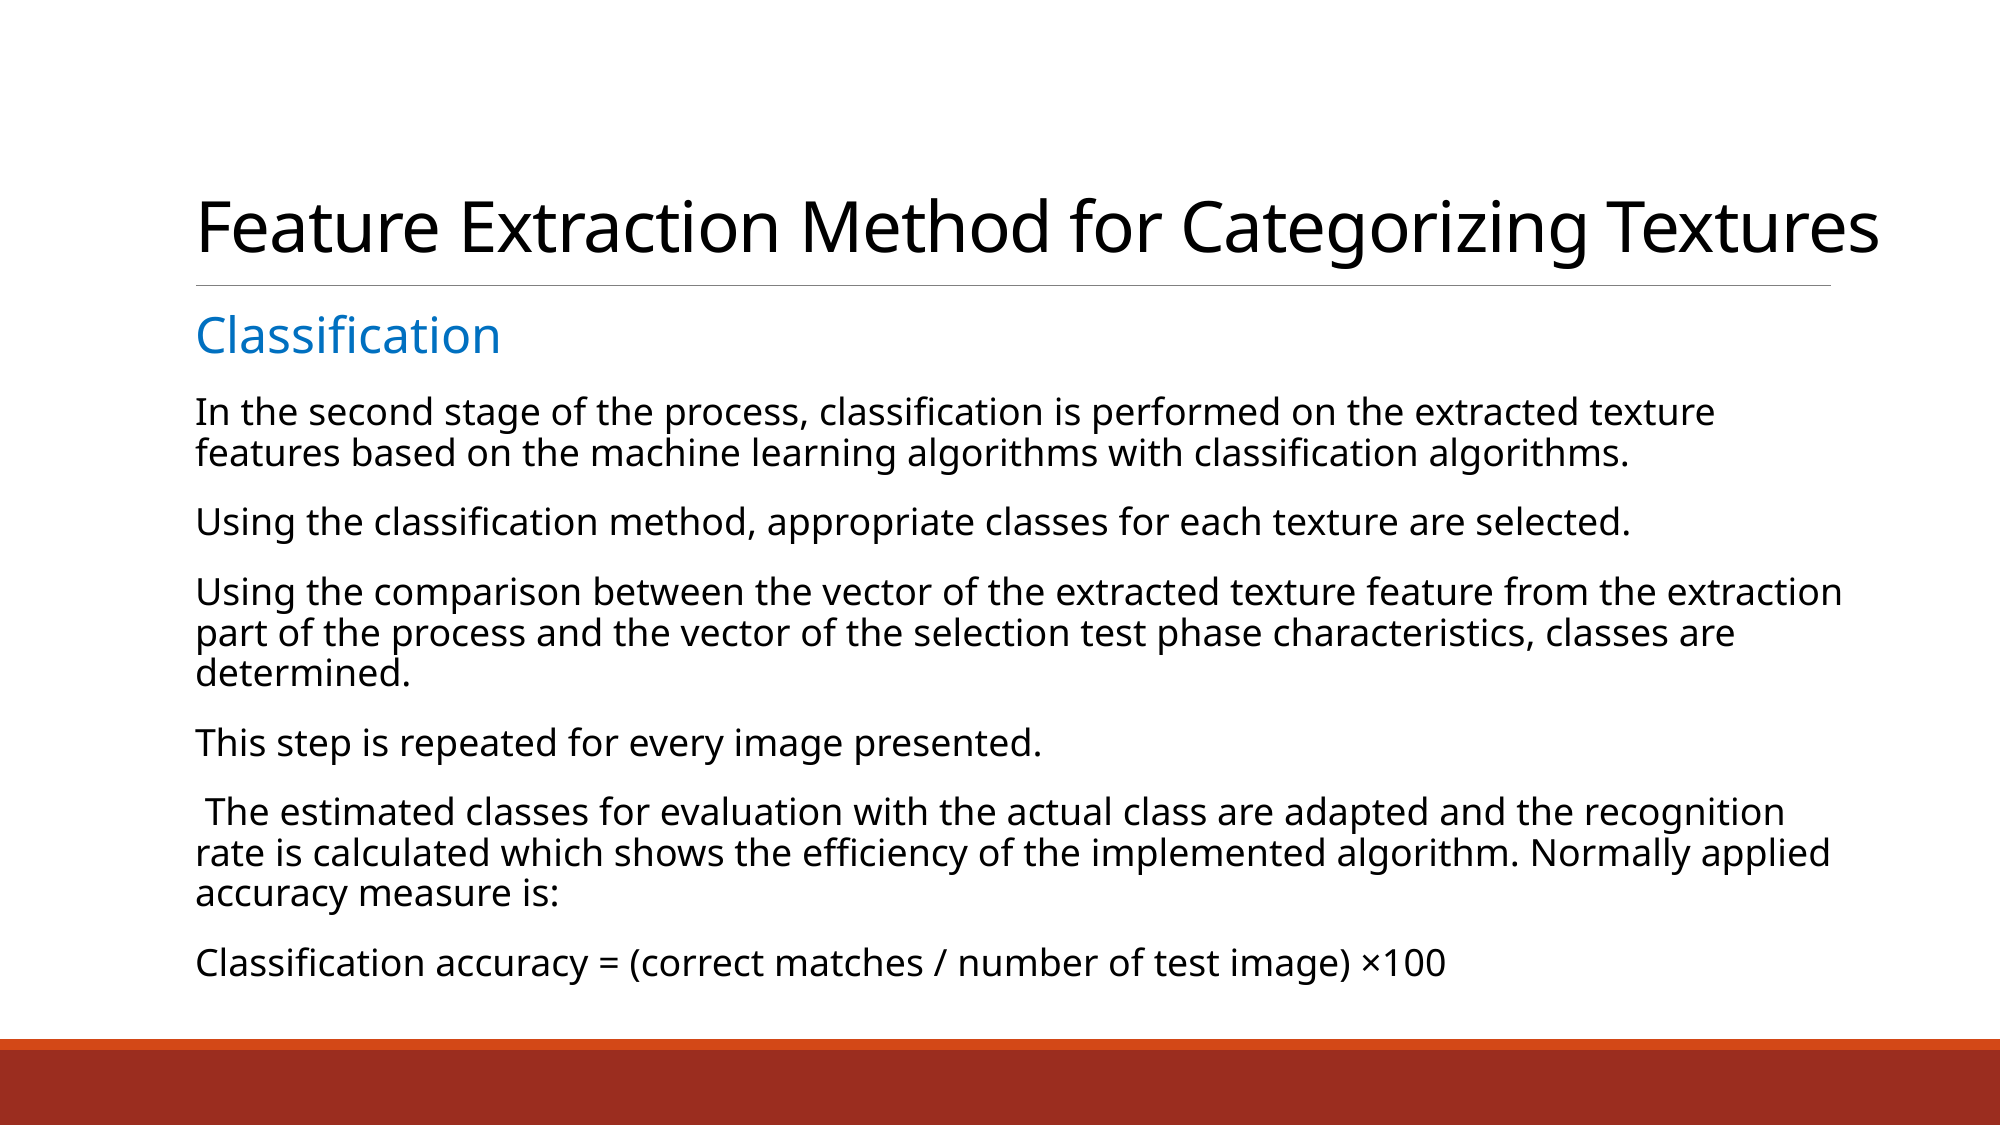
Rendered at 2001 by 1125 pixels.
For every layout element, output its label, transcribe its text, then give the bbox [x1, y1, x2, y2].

text_box Feature Extraction Method for Categorizing Textures [179, 156, 1905, 303]
list Classification In the second stage of the process, classification is performed on the extracted texture features based on the machine learning algorithms with classification algorithms. Using the classification method, appropriate classes for each texture are selected. Using the comparison between the vector of the extracted texture feature from the extraction part of the process and the vector of the selection test phase characteristics, classes are determined. This step is repeated for every image presented. The estimated classes for evaluation with the actual class are adapted and the recognition rate is calculated which shows the efficiency of the implemented algorithm. Normally applied accuracy measure is: Classification accuracy = (correct matches / number of test image) ×100 [180, 302, 1858, 1039]
